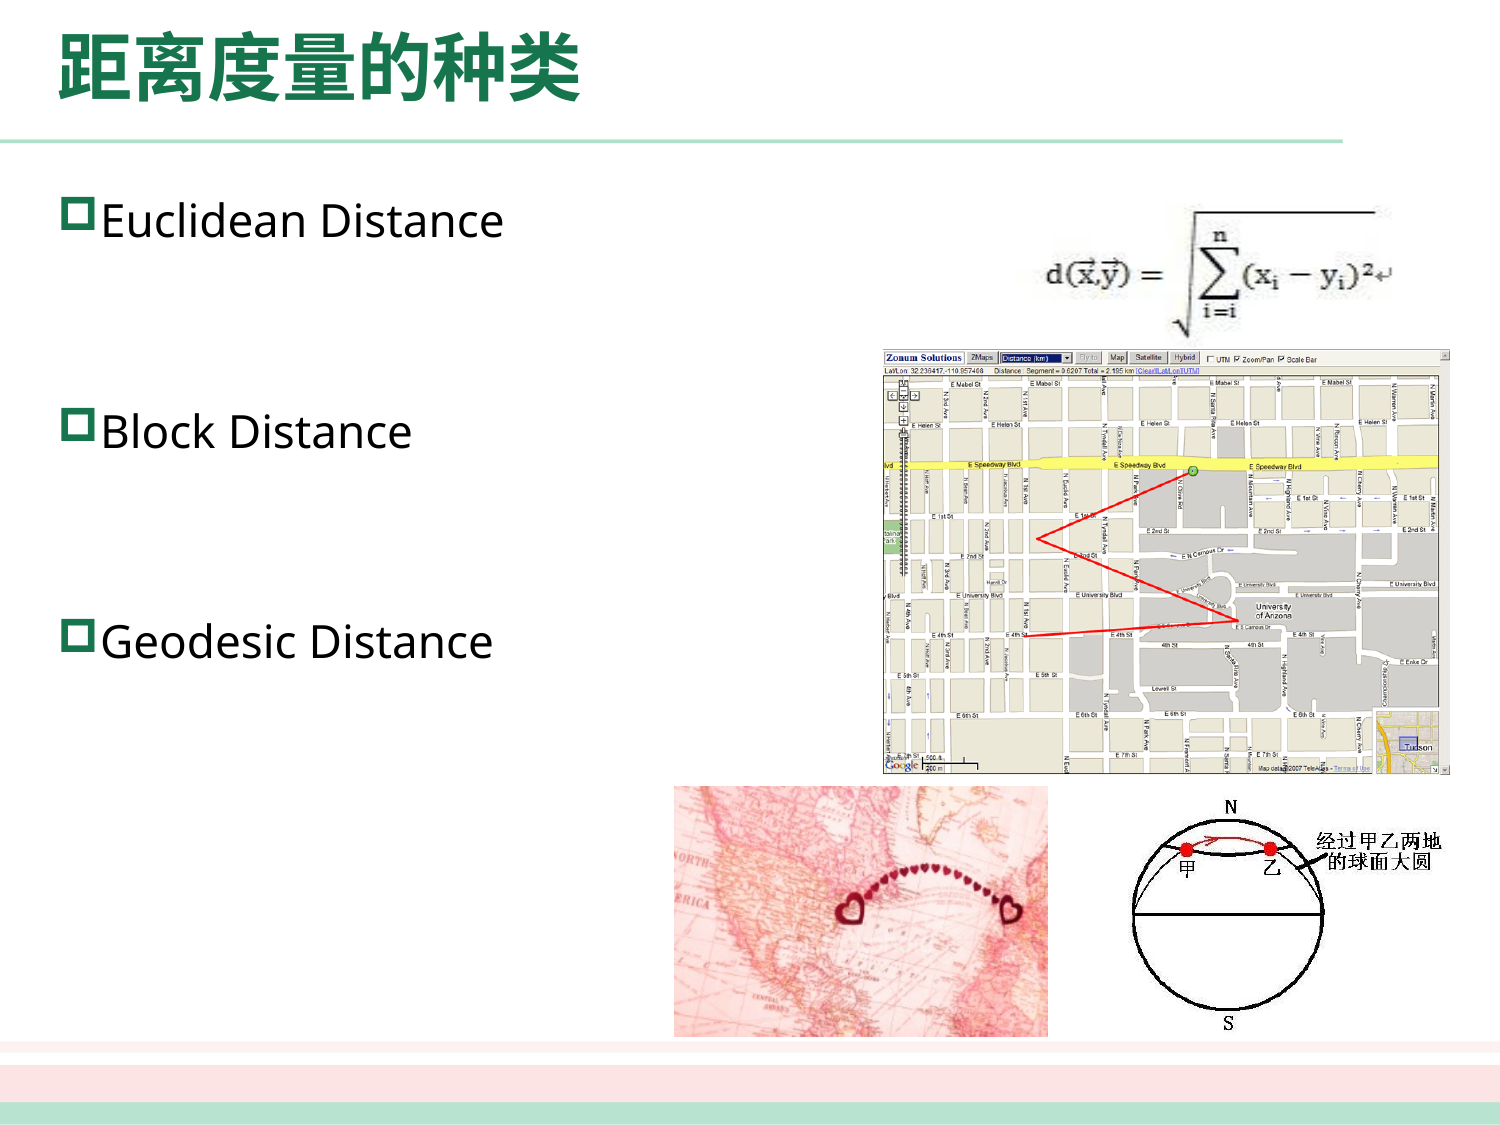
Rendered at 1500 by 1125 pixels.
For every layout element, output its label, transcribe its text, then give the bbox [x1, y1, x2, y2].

list Euclidean Distance Block Distance Geodesic Distance [42, 190, 1457, 999]
picture [0, 0, 1500, 1125]
title 距离度量的种类 [42, 7, 1337, 135]
